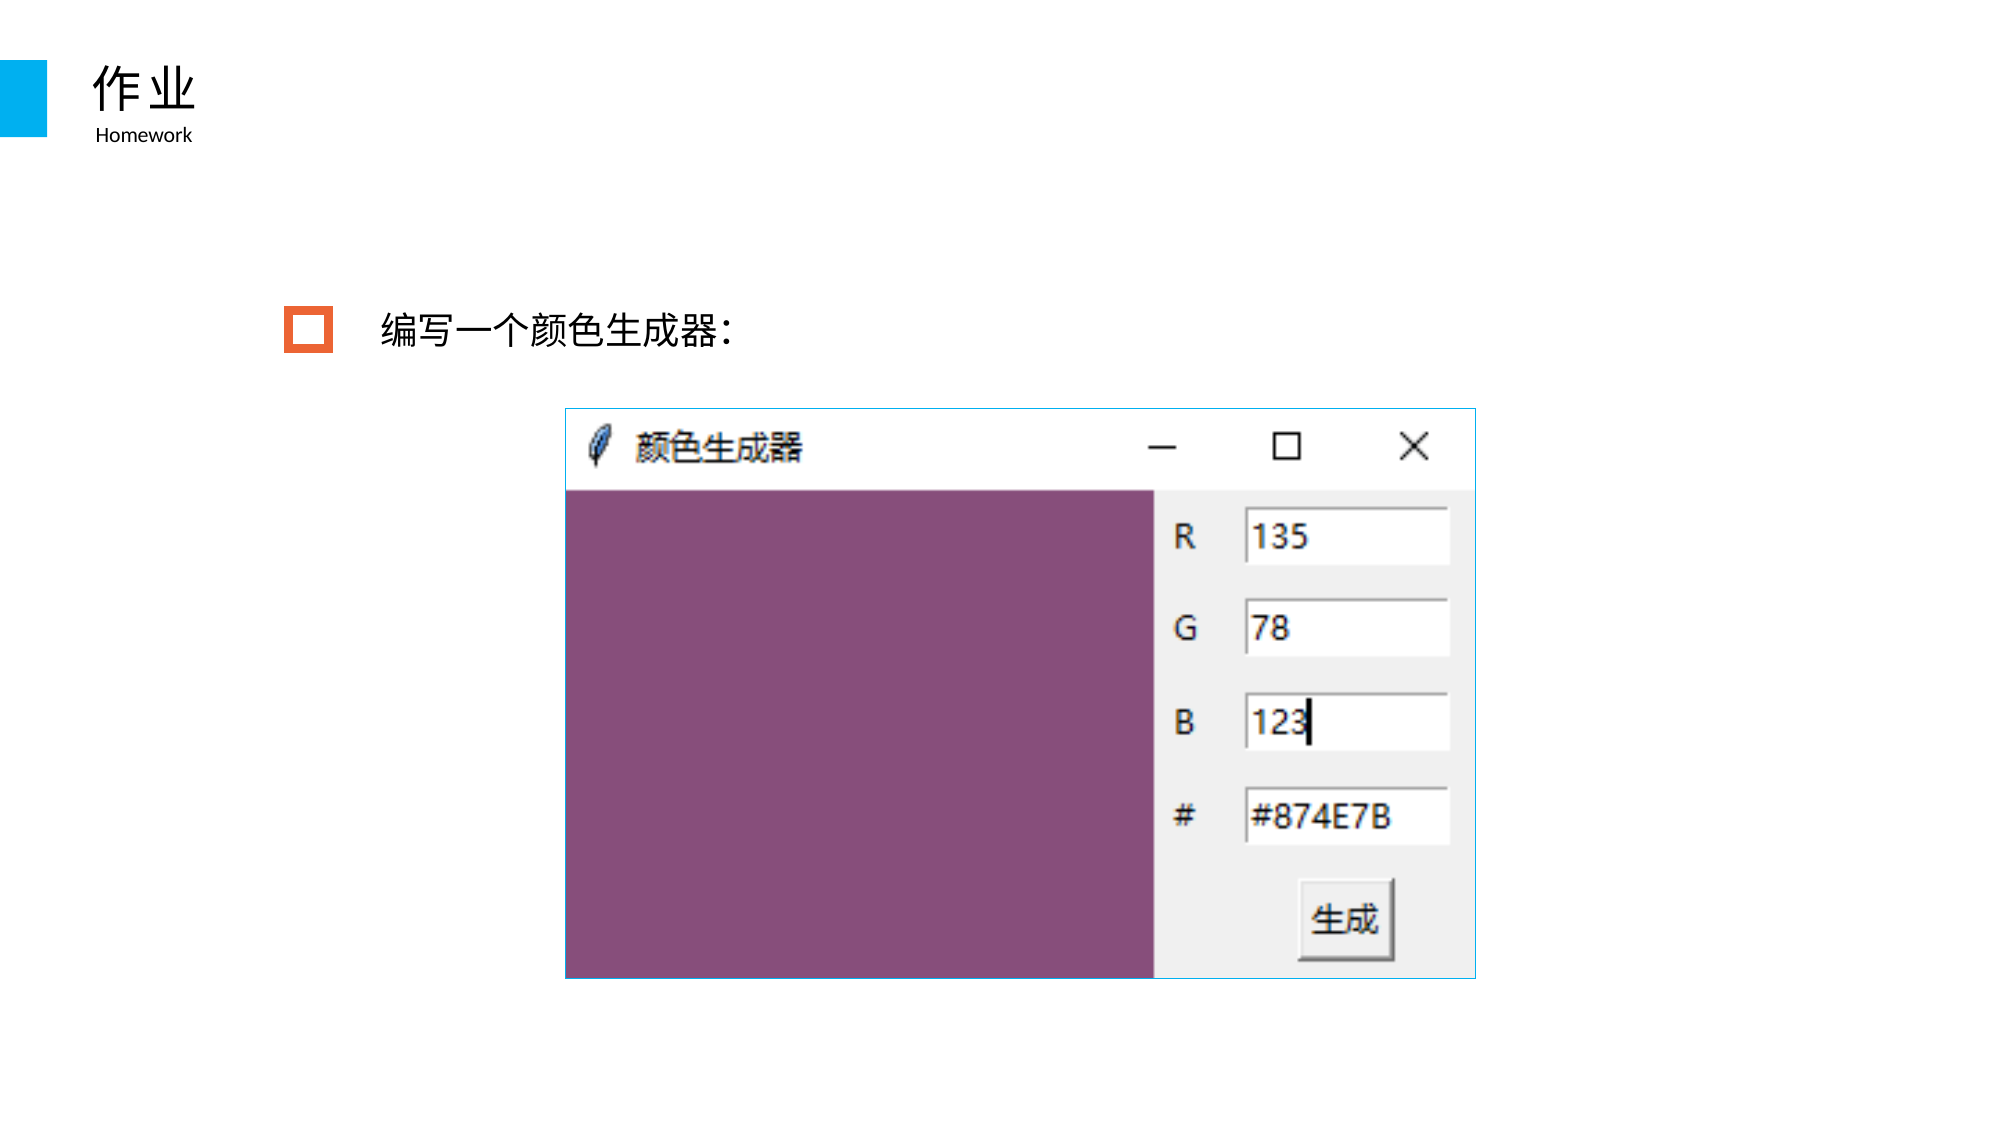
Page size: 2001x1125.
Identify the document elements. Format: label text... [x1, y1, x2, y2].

text_box [0, 60, 48, 138]
picture [567, 410, 1474, 977]
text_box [288, 299, 773, 360]
text_box Homework [15, 113, 274, 155]
text_box 作业 [0, 49, 289, 125]
